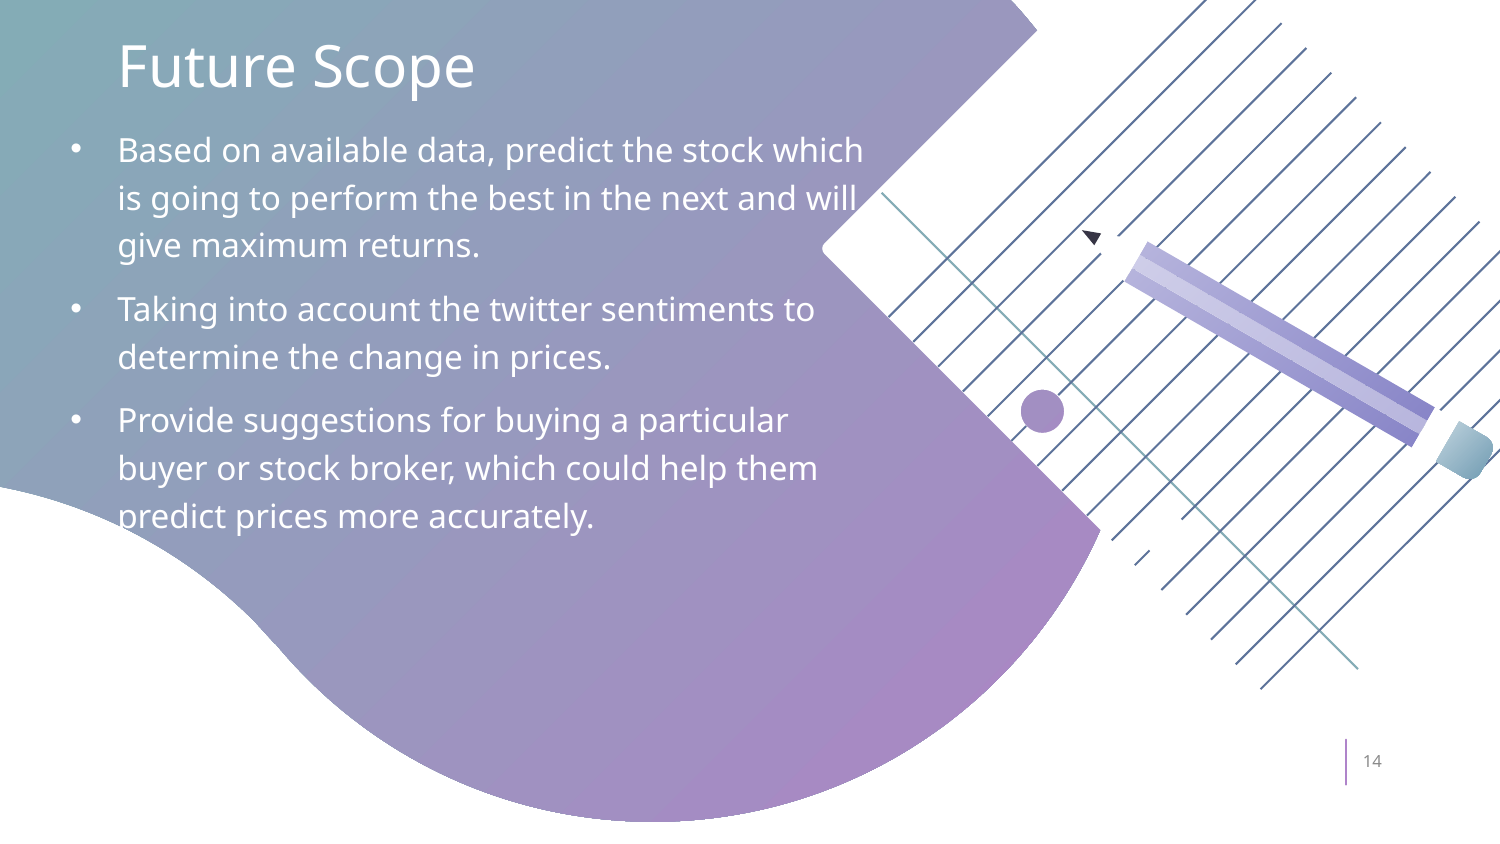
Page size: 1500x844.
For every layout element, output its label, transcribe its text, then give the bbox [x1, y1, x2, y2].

slide_number 14 [1316, 739, 1397, 785]
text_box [816, 0, 1500, 670]
list Based on available data, predict the stock which is going to perform the best in the next and will give maximum returns. Taking into account the twitter sentiments to determine the change in prices. Provide suggestions for buying a particular buyer or stock broker, which could help them predict prices more accurately. [55, 113, 810, 534]
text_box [1260, 112, 1308, 581]
title Future Scope [103, 9, 759, 108]
